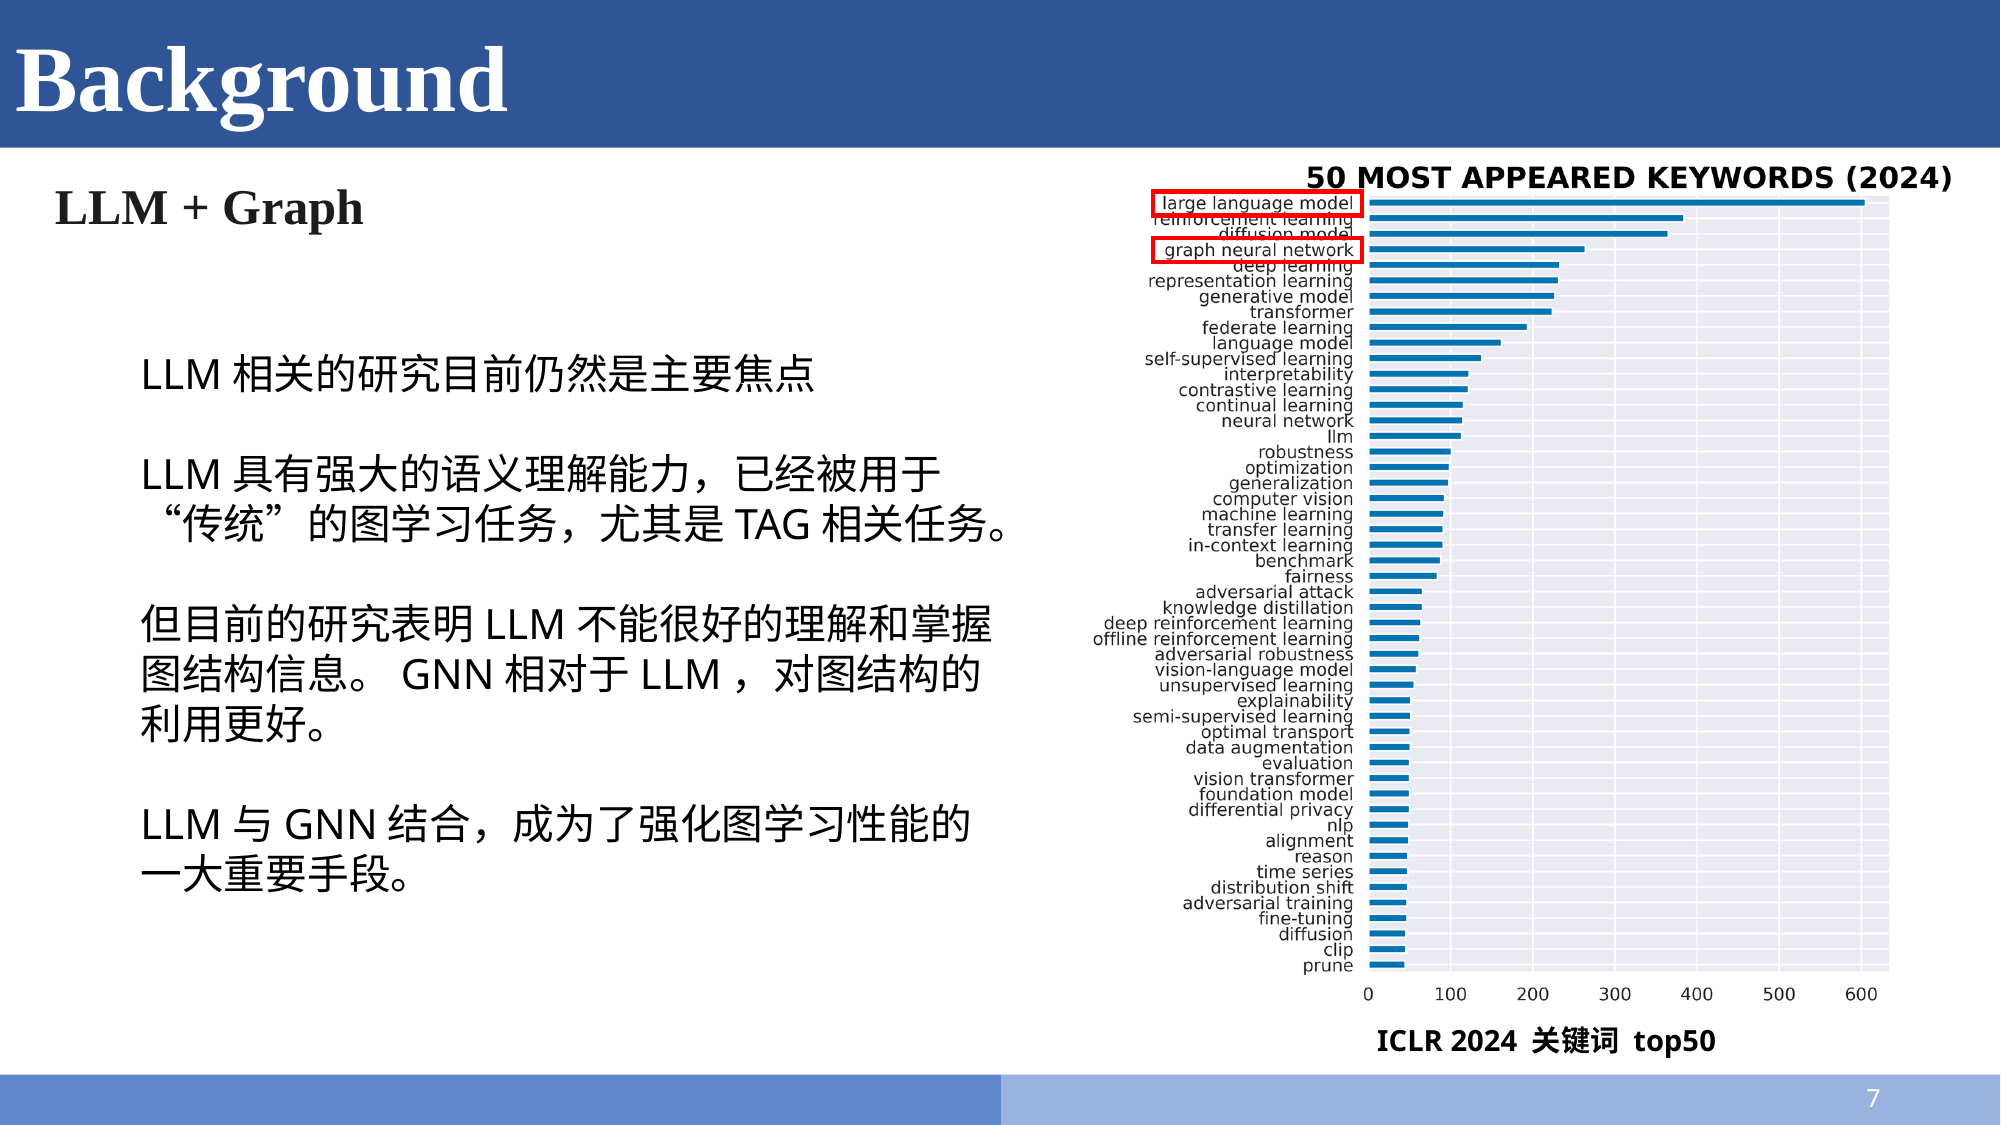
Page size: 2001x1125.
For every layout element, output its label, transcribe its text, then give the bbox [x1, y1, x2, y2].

text_box LLM + Graph [54, 174, 653, 246]
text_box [1084, 157, 1961, 1066]
slide_number 7 [1775, 1077, 1881, 1123]
title Background [0, 0, 2000, 148]
text_box LLM相关的研究目前仍然是主要焦点 LLM具有强大的语义理解能力，已经被用于“传统”的图学习任务，尤其是TAG相关任务。 但目前的研究表明LLM不能很好的理解和掌握图结构信息。GNN相对于LLM，对图结构的利用更好。 LLM与GNN结合，成为了强化图学习性能的一大重要手段。 [125, 340, 1019, 906]
